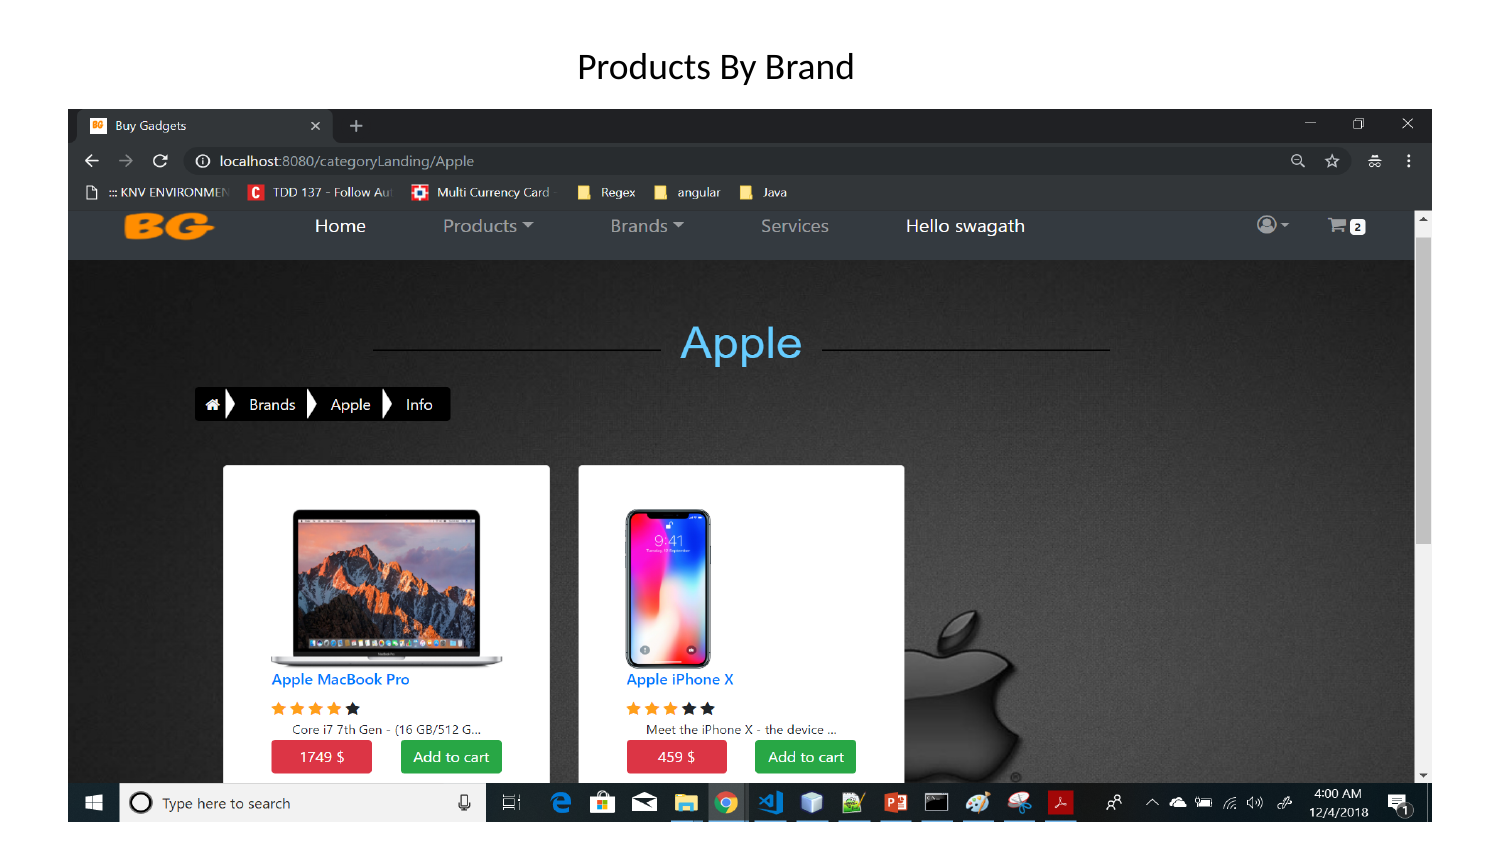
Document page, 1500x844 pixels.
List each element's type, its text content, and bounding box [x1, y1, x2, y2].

picture [68, 109, 1432, 823]
text_box Products By Brand [562, 34, 888, 95]
